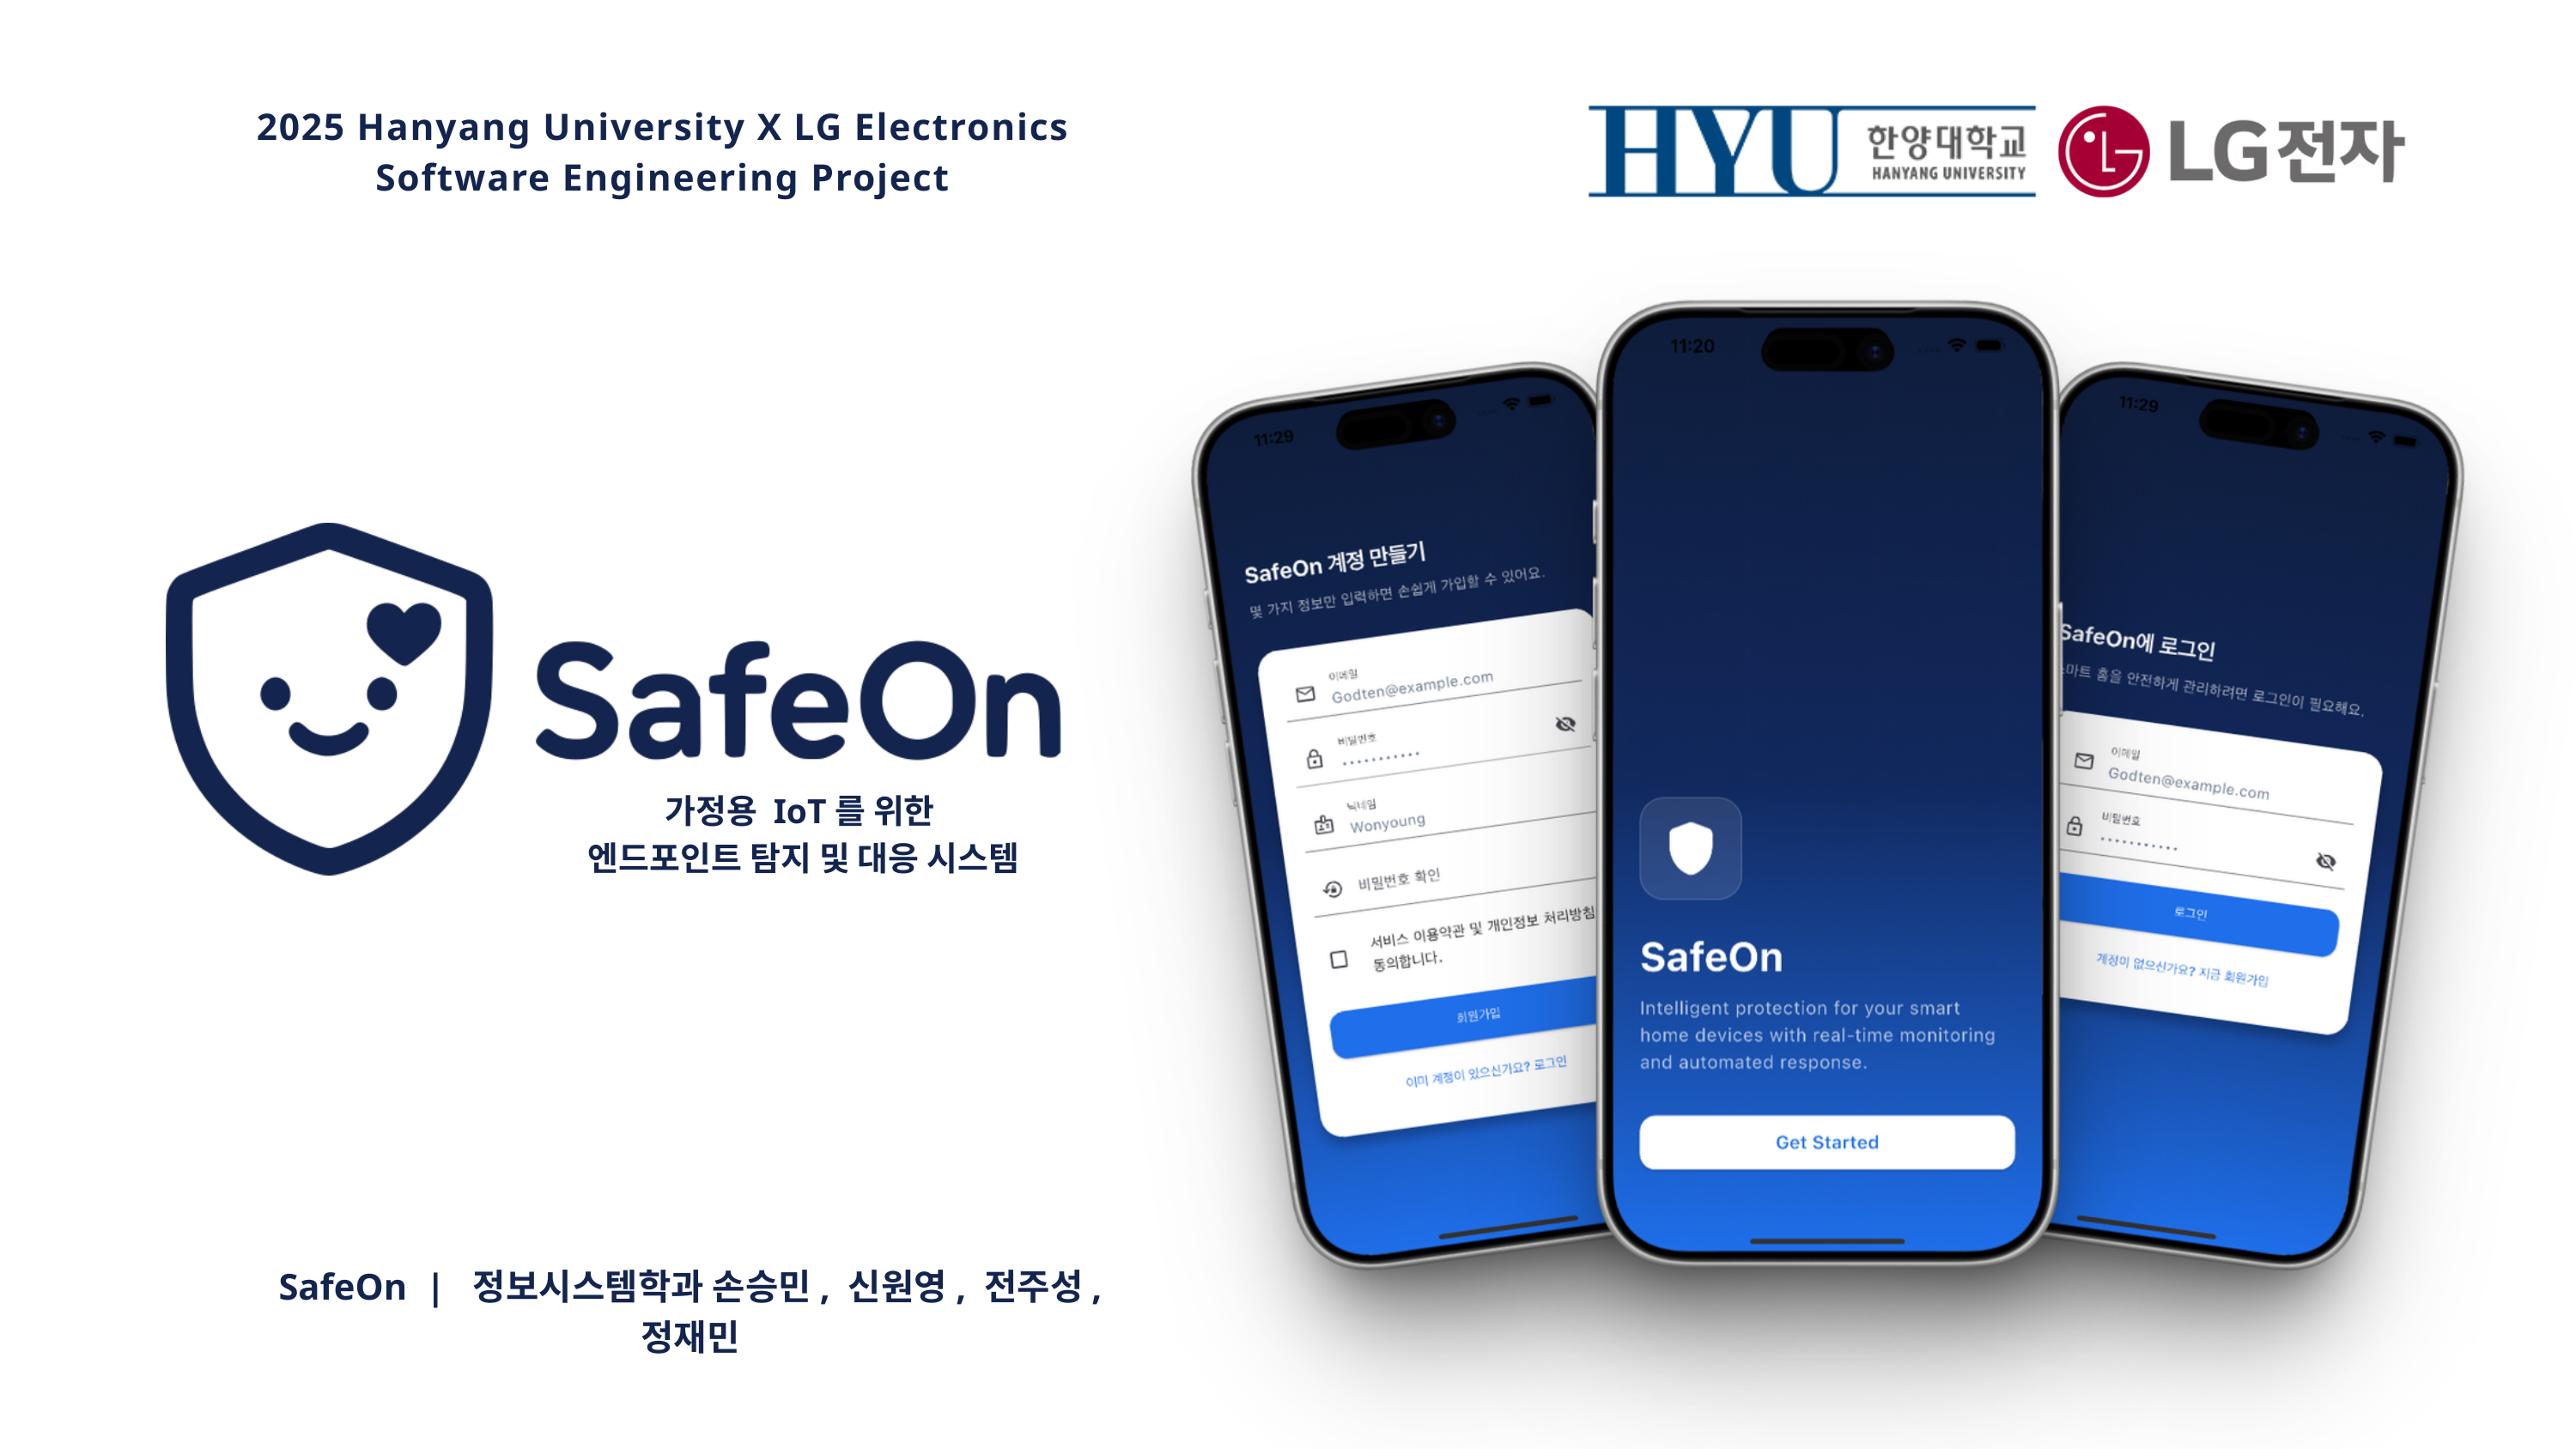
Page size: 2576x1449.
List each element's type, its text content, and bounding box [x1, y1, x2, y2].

text_box [861, 60, 2576, 1449]
text_box SafeOn | 정보시스템학과 손승민, 신원영, 전주성, 정재민 [236, 1257, 1145, 1358]
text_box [165, 523, 1061, 876]
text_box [1578, 21, 2546, 281]
text_box 2025 Hanyang University X LG Electronics Software Engineering Project [218, 96, 1108, 199]
